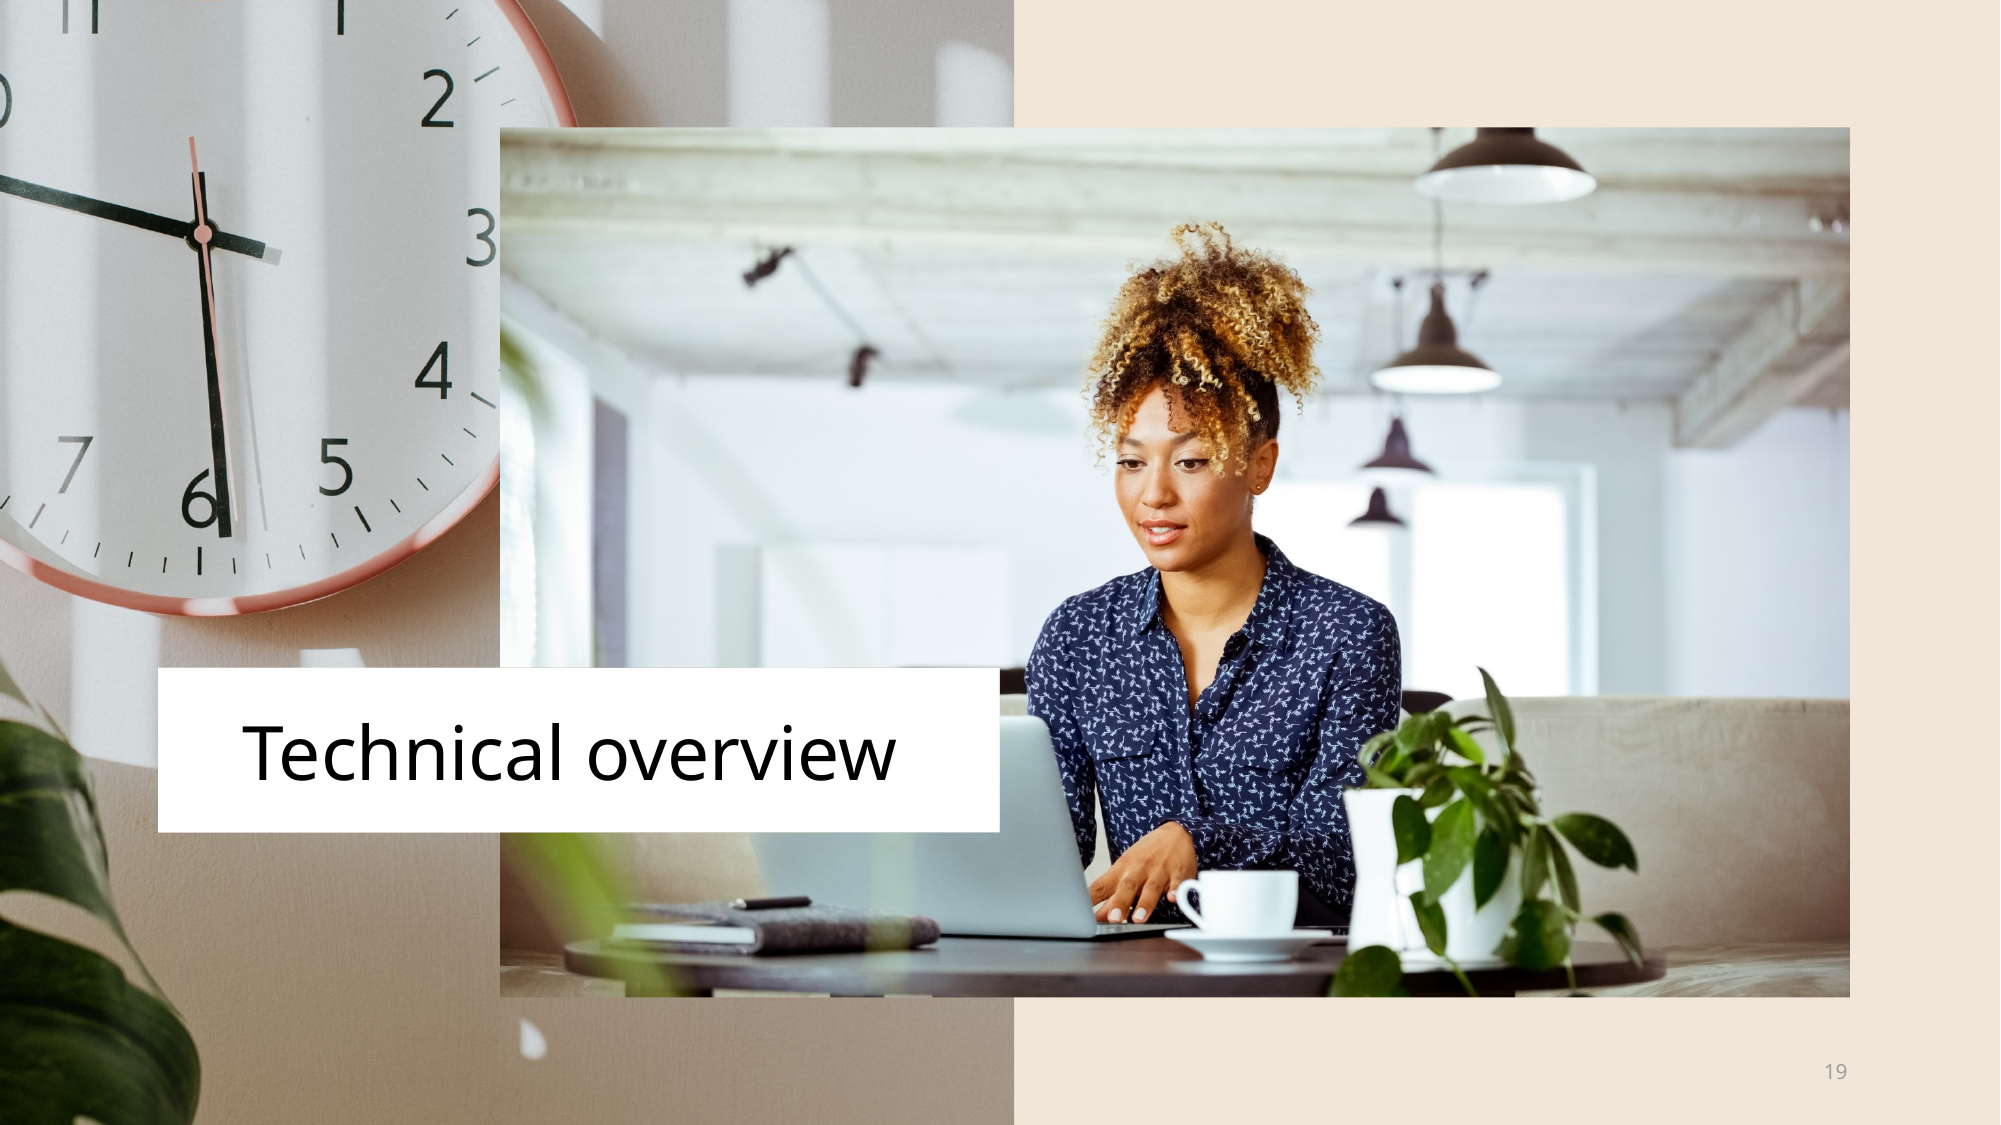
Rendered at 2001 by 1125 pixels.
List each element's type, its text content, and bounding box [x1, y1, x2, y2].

slide_number 19 [1412, 1042, 1863, 1103]
picture [0, 0, 1850, 1125]
